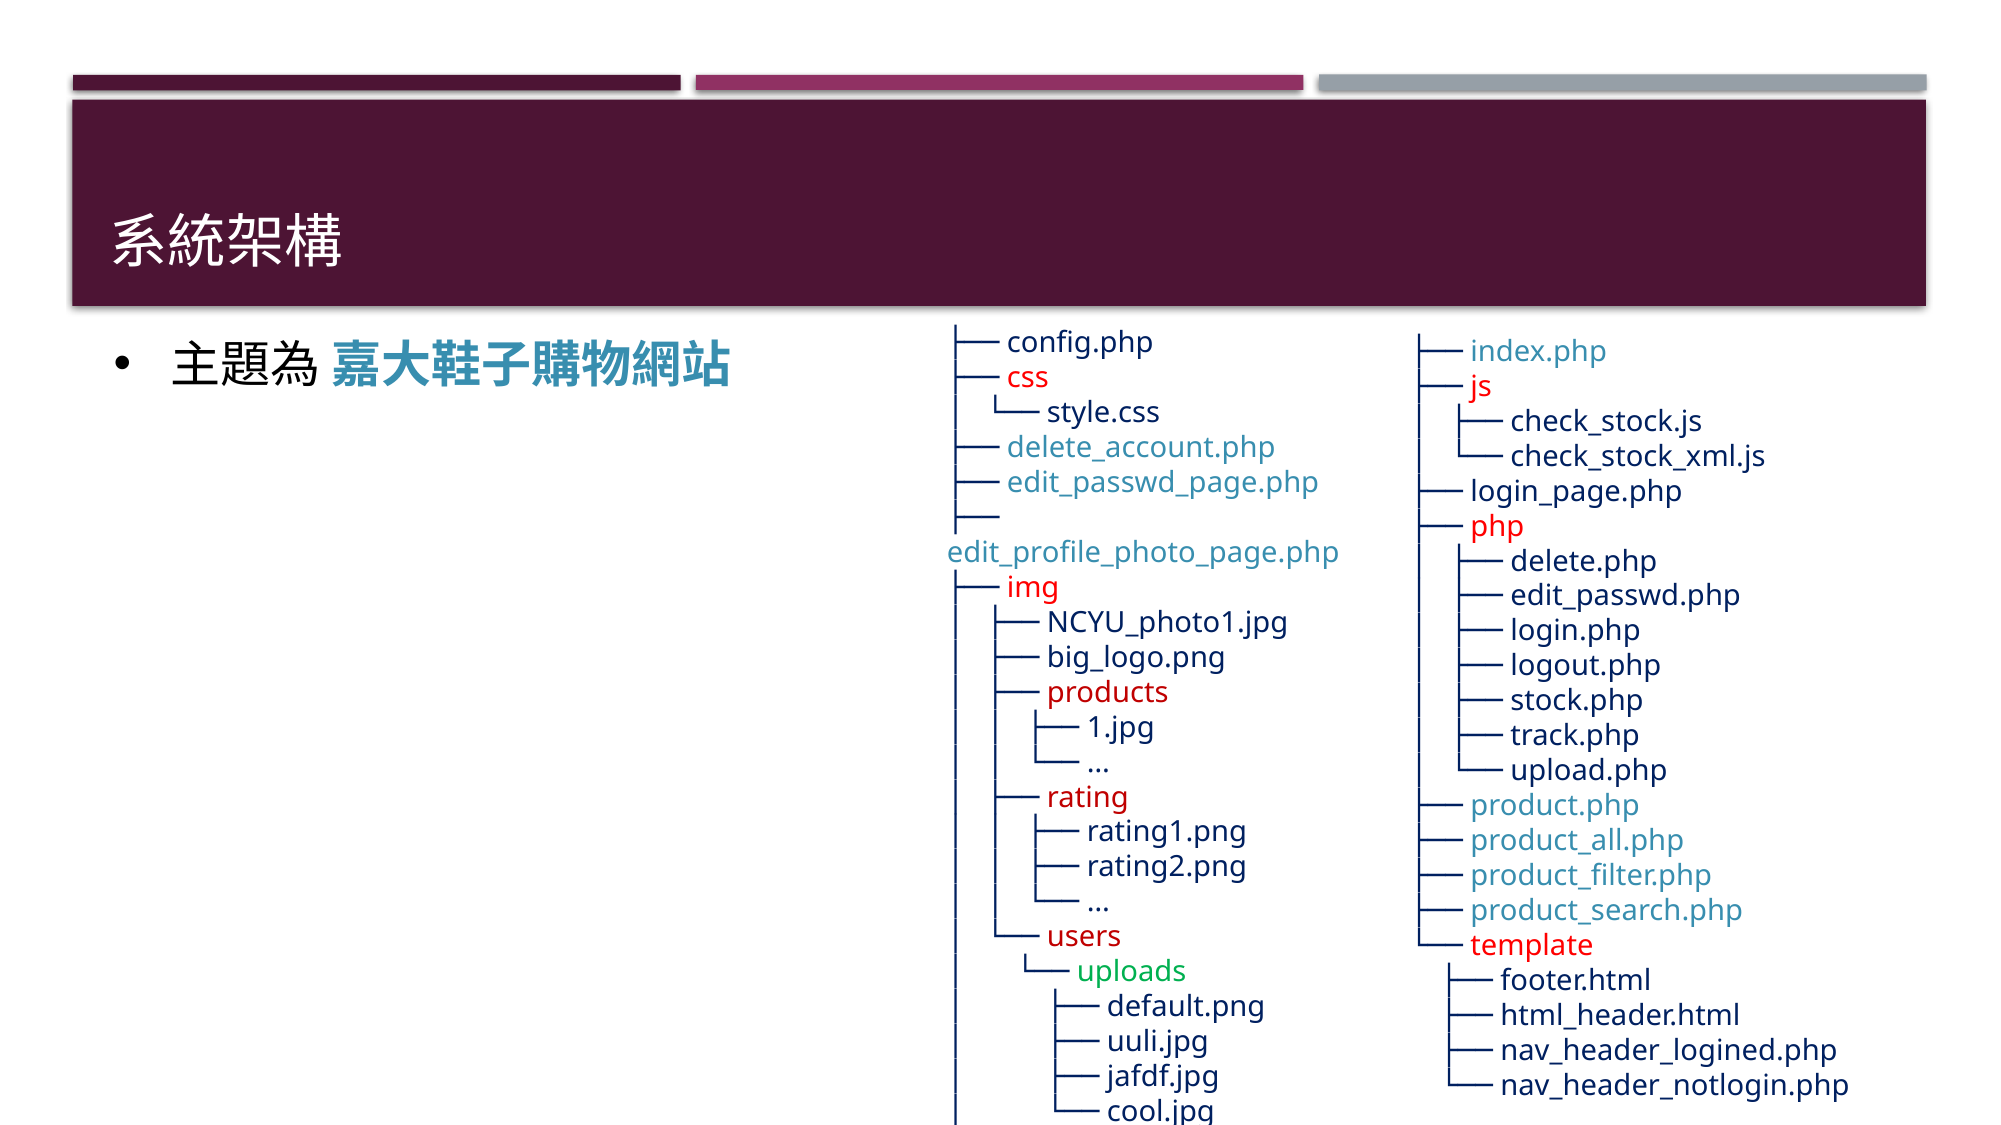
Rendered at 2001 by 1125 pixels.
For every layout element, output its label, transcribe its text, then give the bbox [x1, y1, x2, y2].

text_box ├── config.php ├── css │ └── style.css ├── delete_account.php ├── edit_passwd_page.php ├── edit_profile_photo_page.php ├── img │ ├── NCYU_photo1.jpg │ ├── big_logo.png │ ├── products │ │ ├── 1.jpg │ │ └── … │ ├── rating │ │ ├── rating1.png │ │ ├── rating2.png │ │ └── … │ └── users │ └── uploads │ ├── default.png │ ├── uuli.jpg │ ├── jafdf.jpg │ └── cool.jpg [932, 315, 1396, 1125]
text_box 主題為 嘉大鞋子購物網站 [98, 324, 747, 400]
text_box ├── index.php ├── js │ ├── check_stock.js │ └── check_stock_xml.js ├── login_page.php ├── php │ ├── delete.php │ ├── edit_passwd.php │ ├── login.php │ ├── logout.php │ ├── stock.php │ ├── track.php │ └── upload.php ├── product.php ├── product_all.php ├── product_filter.php ├── product_search.php └── template ├── footer.html ├── html_header.html ├── nav_header_logined.php └── nav_header_notlogin.php [1396, 324, 1904, 1109]
title 系統架構 [94, 119, 1904, 282]
